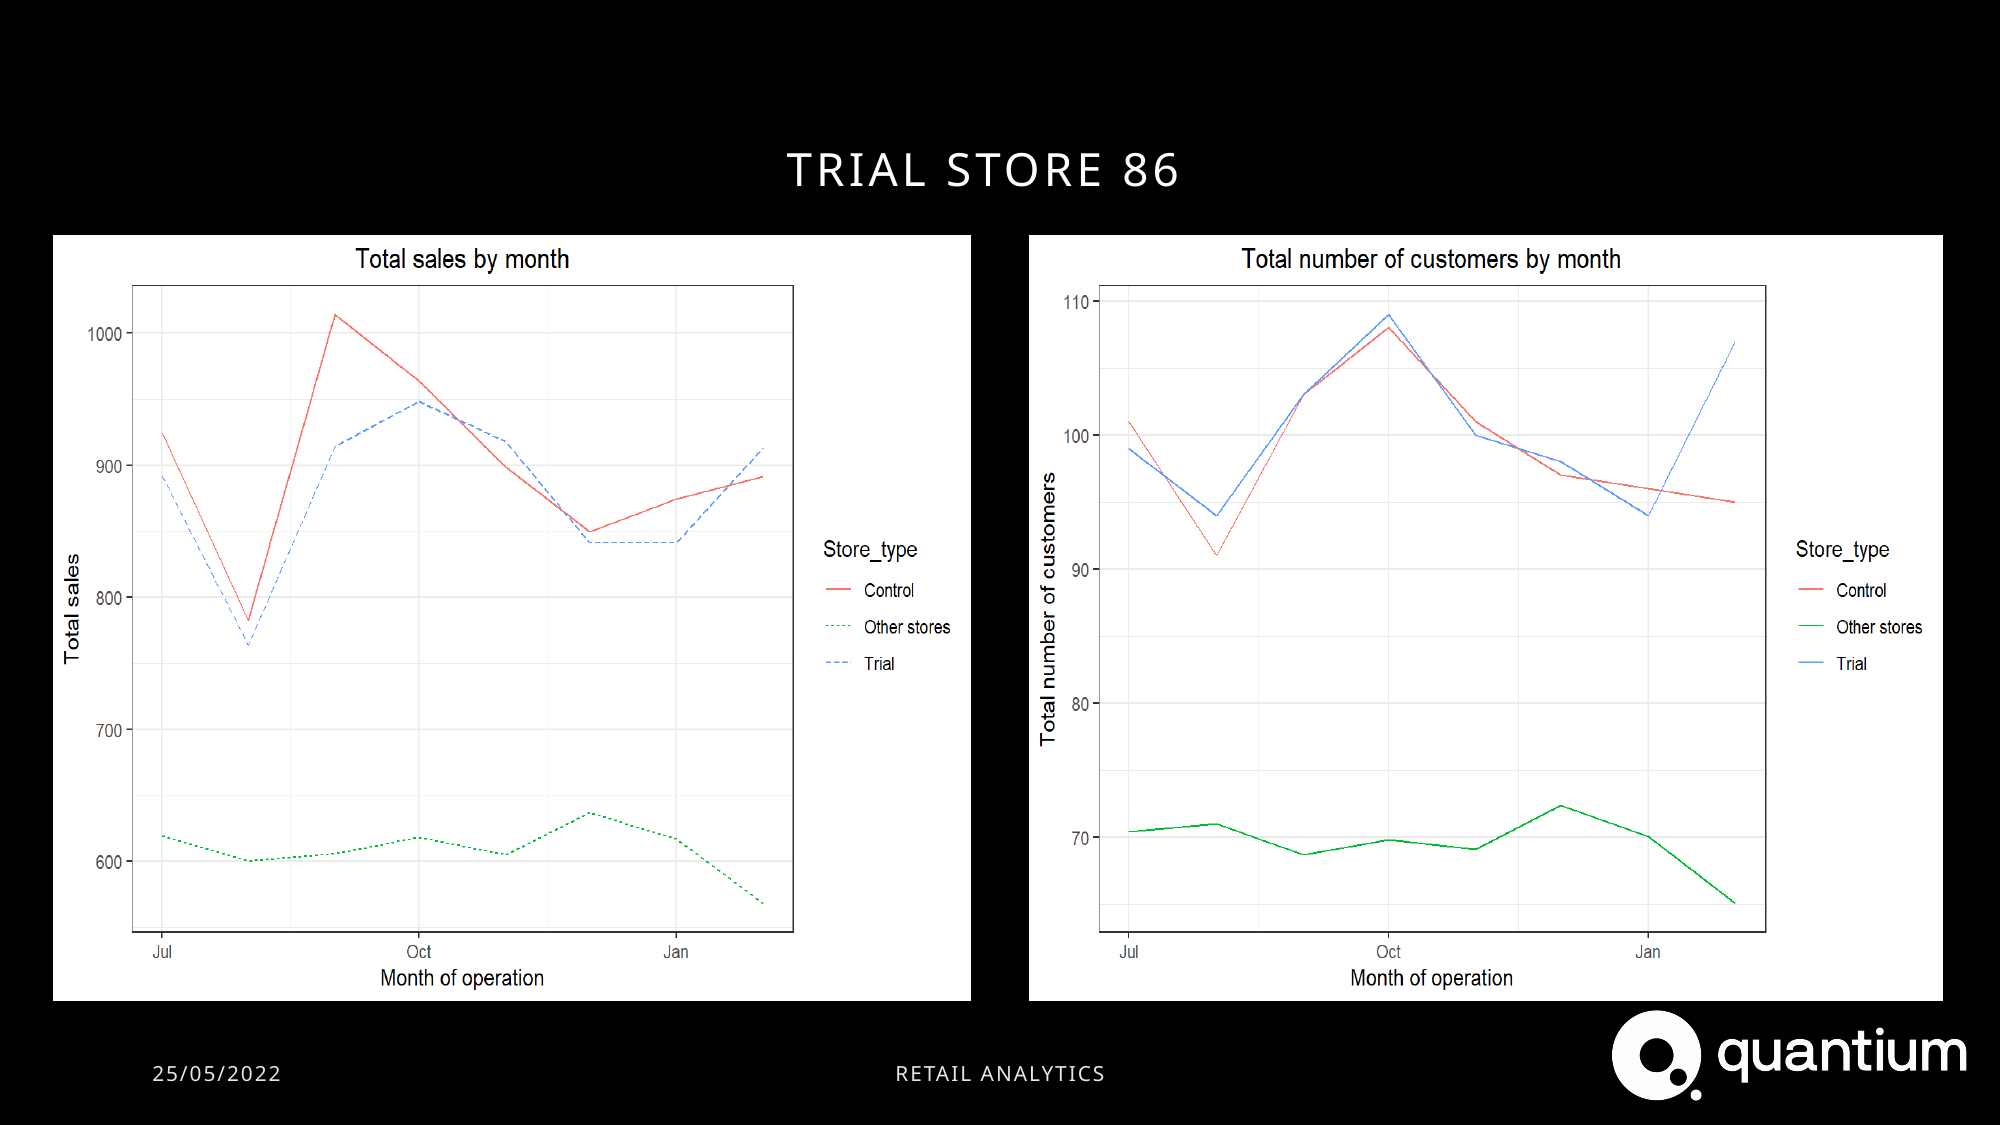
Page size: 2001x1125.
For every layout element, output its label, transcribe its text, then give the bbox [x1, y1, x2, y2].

title trial store 86 [137, 118, 1829, 224]
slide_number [137, 1042, 588, 1103]
footer RETAIL ANALYTICS [662, 1042, 1338, 1103]
picture [1029, 235, 1943, 1001]
picture [53, 235, 971, 1001]
picture [1606, 1006, 2000, 1106]
